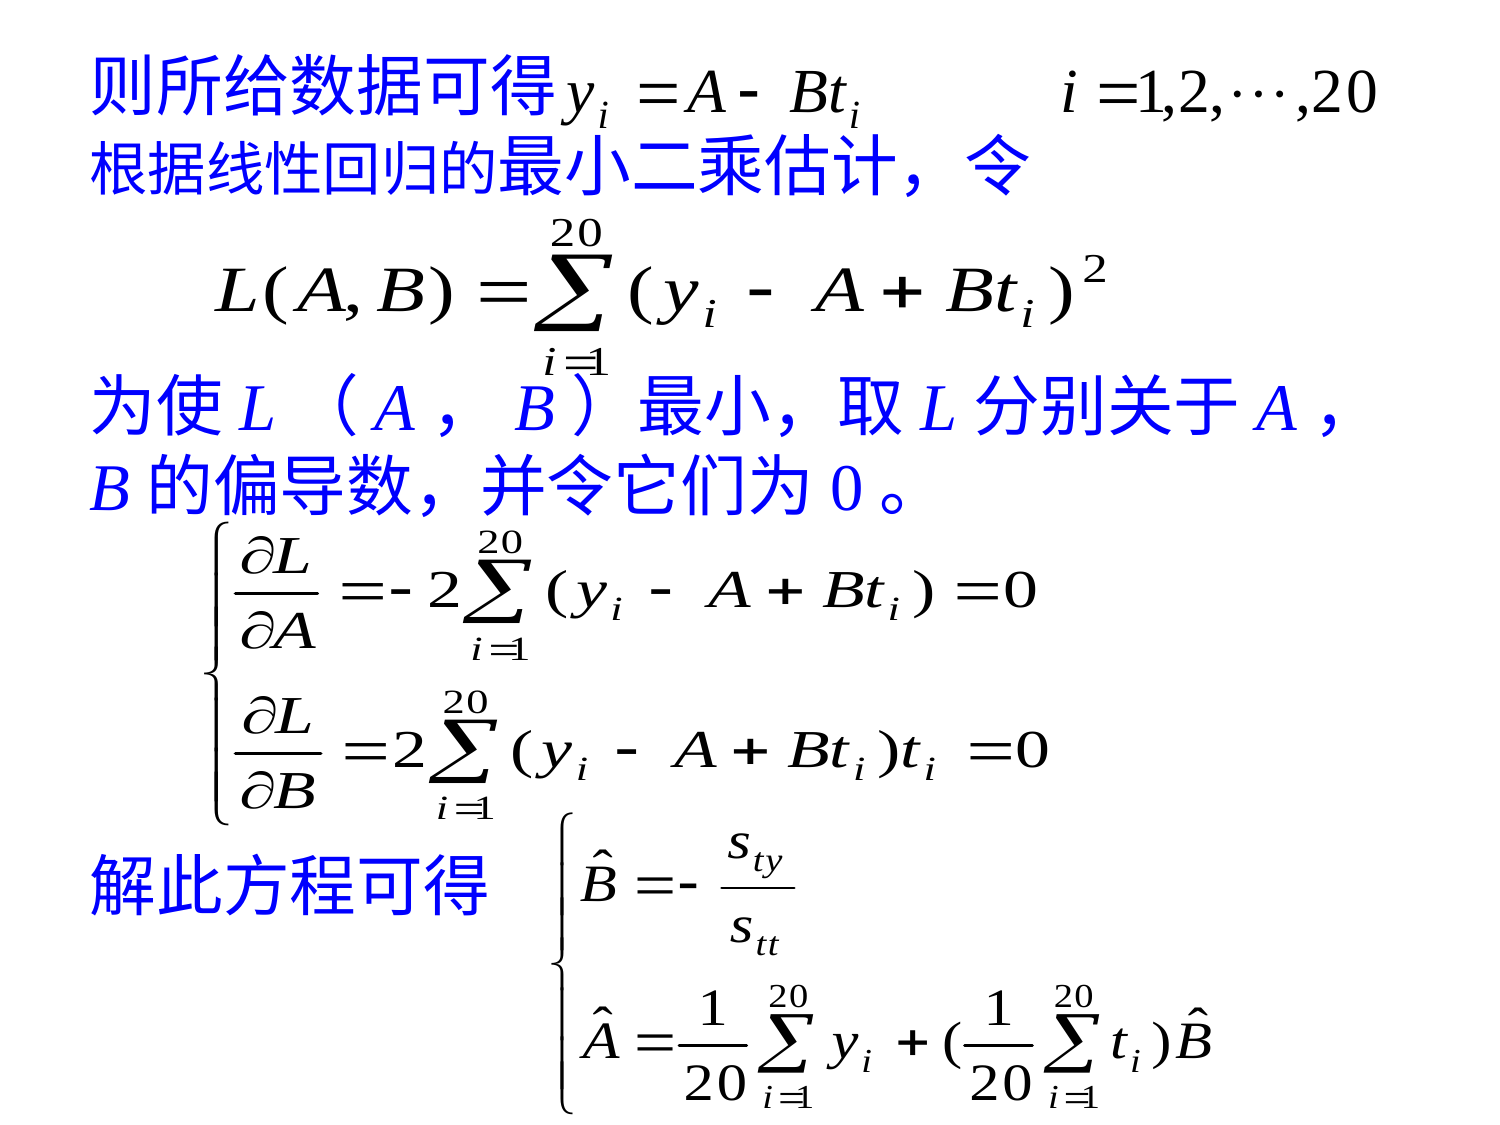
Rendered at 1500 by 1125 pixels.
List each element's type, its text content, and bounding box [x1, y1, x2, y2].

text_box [549, 49, 1388, 142]
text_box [199, 199, 1138, 388]
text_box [187, 512, 1063, 838]
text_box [537, 799, 1226, 1125]
text_box 则所给数据可得 根据线性回归的最小二乘估计，令 为使L（A，B）最小，取L分别关于A，B的偏导数，并令它们为0。 解此方程可得 [75, 99, 1450, 288]
